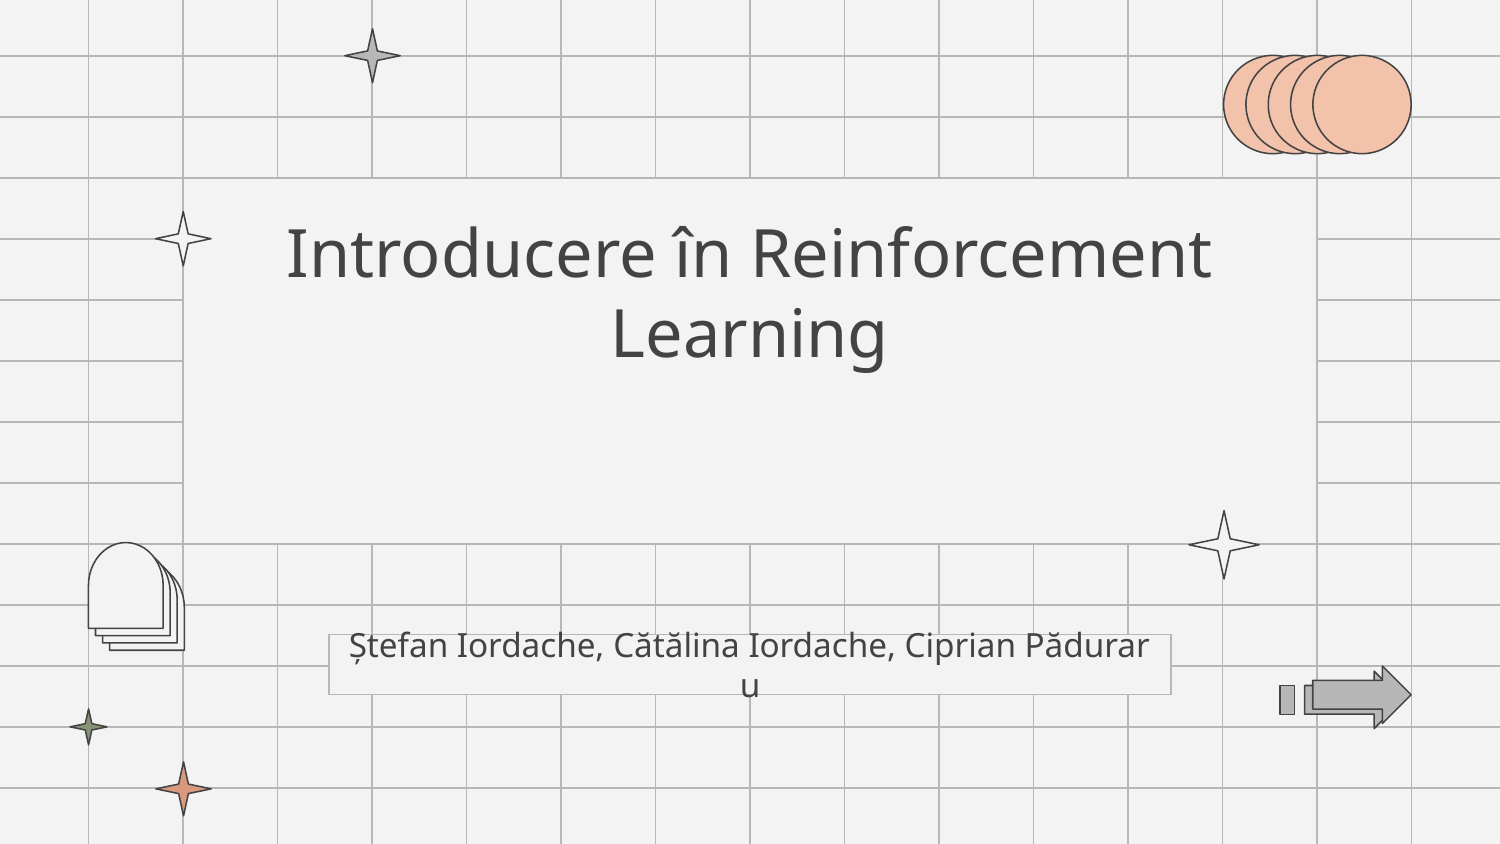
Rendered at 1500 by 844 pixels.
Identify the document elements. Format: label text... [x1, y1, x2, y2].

title Introducere în Reinforcement Learning [219, 222, 1281, 361]
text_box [88, 542, 185, 651]
subtitle Ștefan Iordache, Cătălina Iordache, Ciprian Păduraru​ [328, 634, 1172, 695]
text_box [1223, 55, 1412, 154]
text_box [1189, 510, 1260, 579]
text_box [183, 178, 1317, 544]
text_box [344, 28, 401, 83]
text_box [155, 211, 212, 266]
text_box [1279, 665, 1412, 729]
